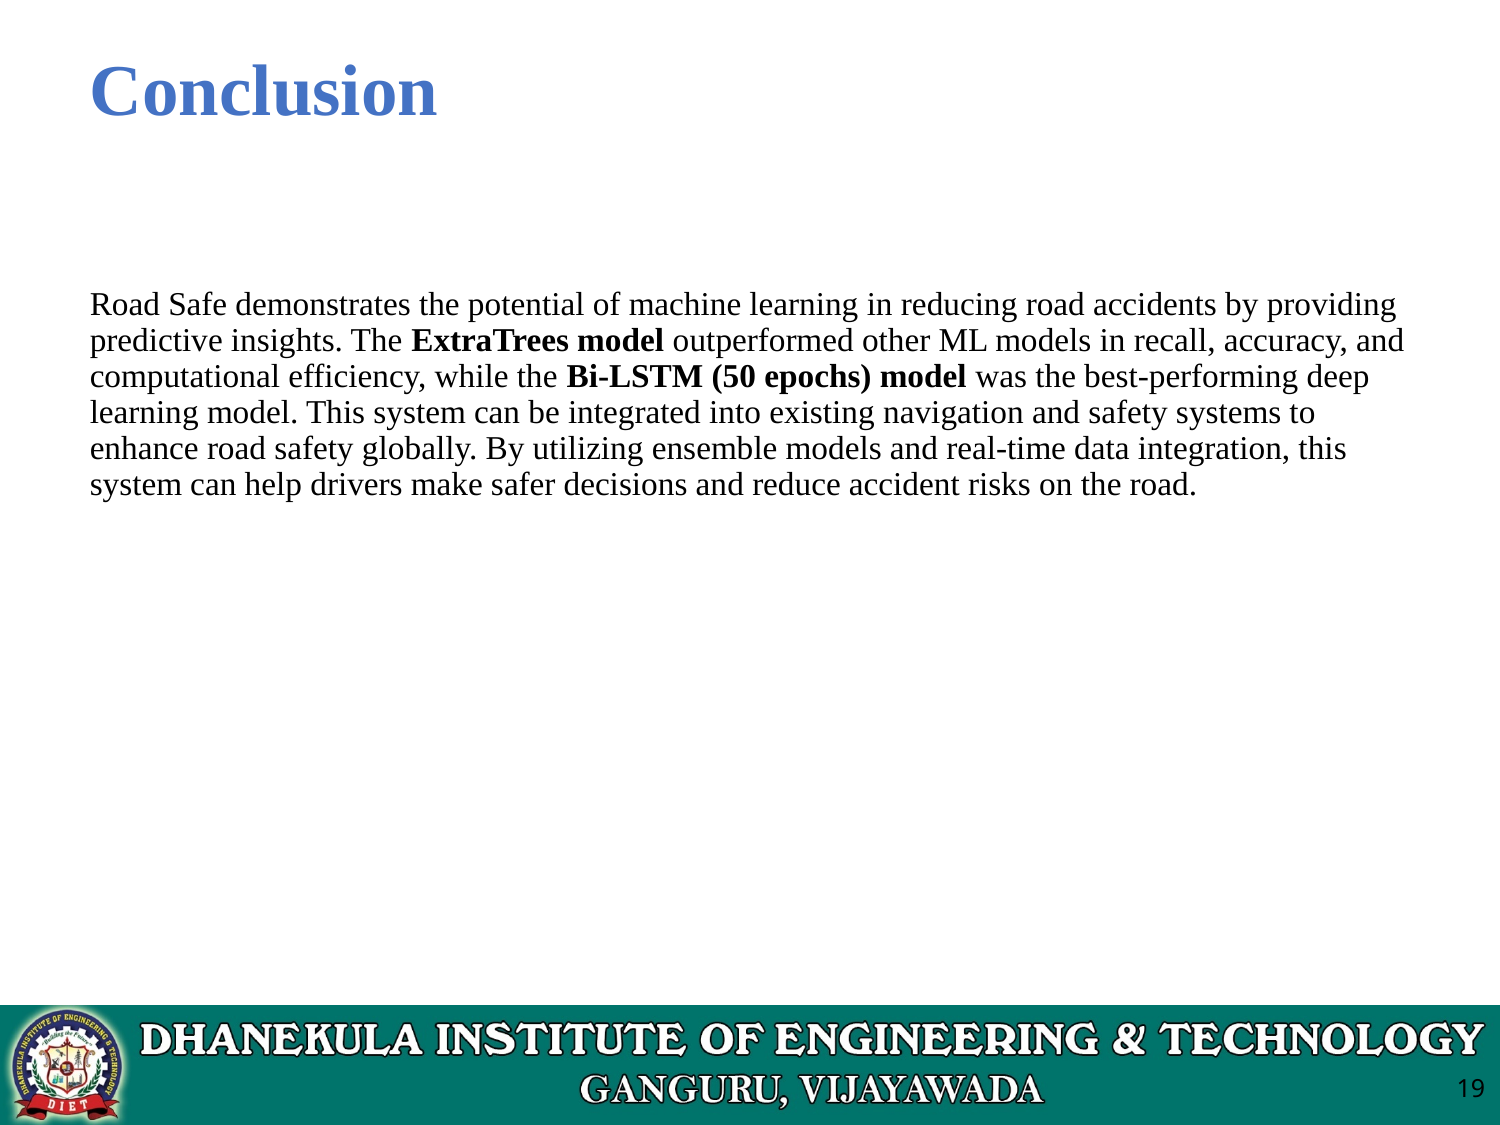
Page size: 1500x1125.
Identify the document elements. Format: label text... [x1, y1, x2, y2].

slide_number 19 [1149, 1065, 1500, 1125]
title Conclusion [75, 45, 1425, 162]
list Road Safe demonstrates the potential of machine learning in reducing road accidents by providing predictive insights. The ExtraTrees model outperformed other ML models in recall, accuracy, and computational efficiency, while the Bi-LSTM (50 epochs) model was the best-performing deep learning model. This system can be integrated into existing navigation and safety systems to enhance road safety globally. By utilizing ensemble models and real-time data integration, this system can help drivers make safer decisions and reduce accident risks on the road. [75, 162, 1425, 905]
picture [0, 1005, 1500, 1125]
